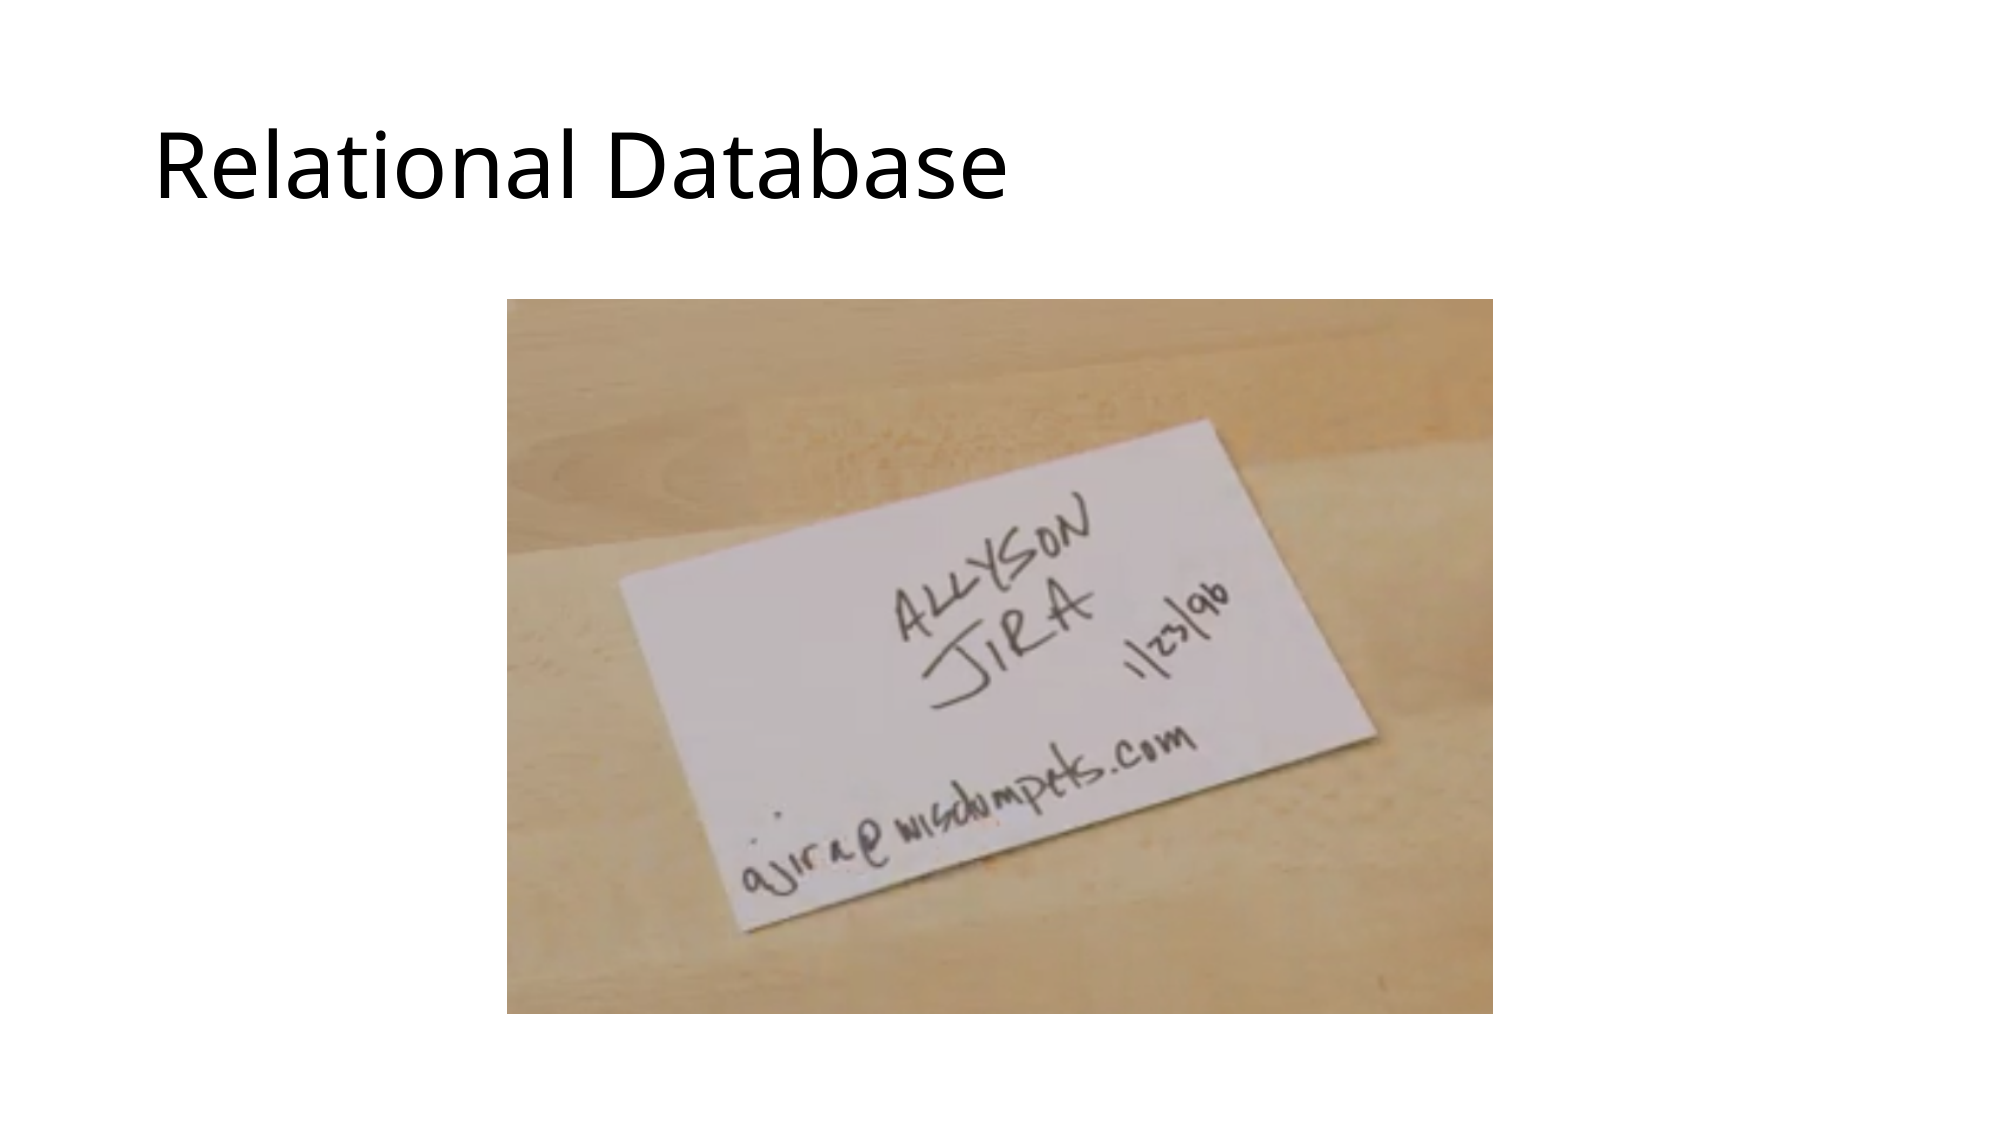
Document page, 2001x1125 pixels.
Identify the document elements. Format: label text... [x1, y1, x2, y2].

title Relational Database [137, 59, 1863, 278]
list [507, 299, 1493, 1014]
